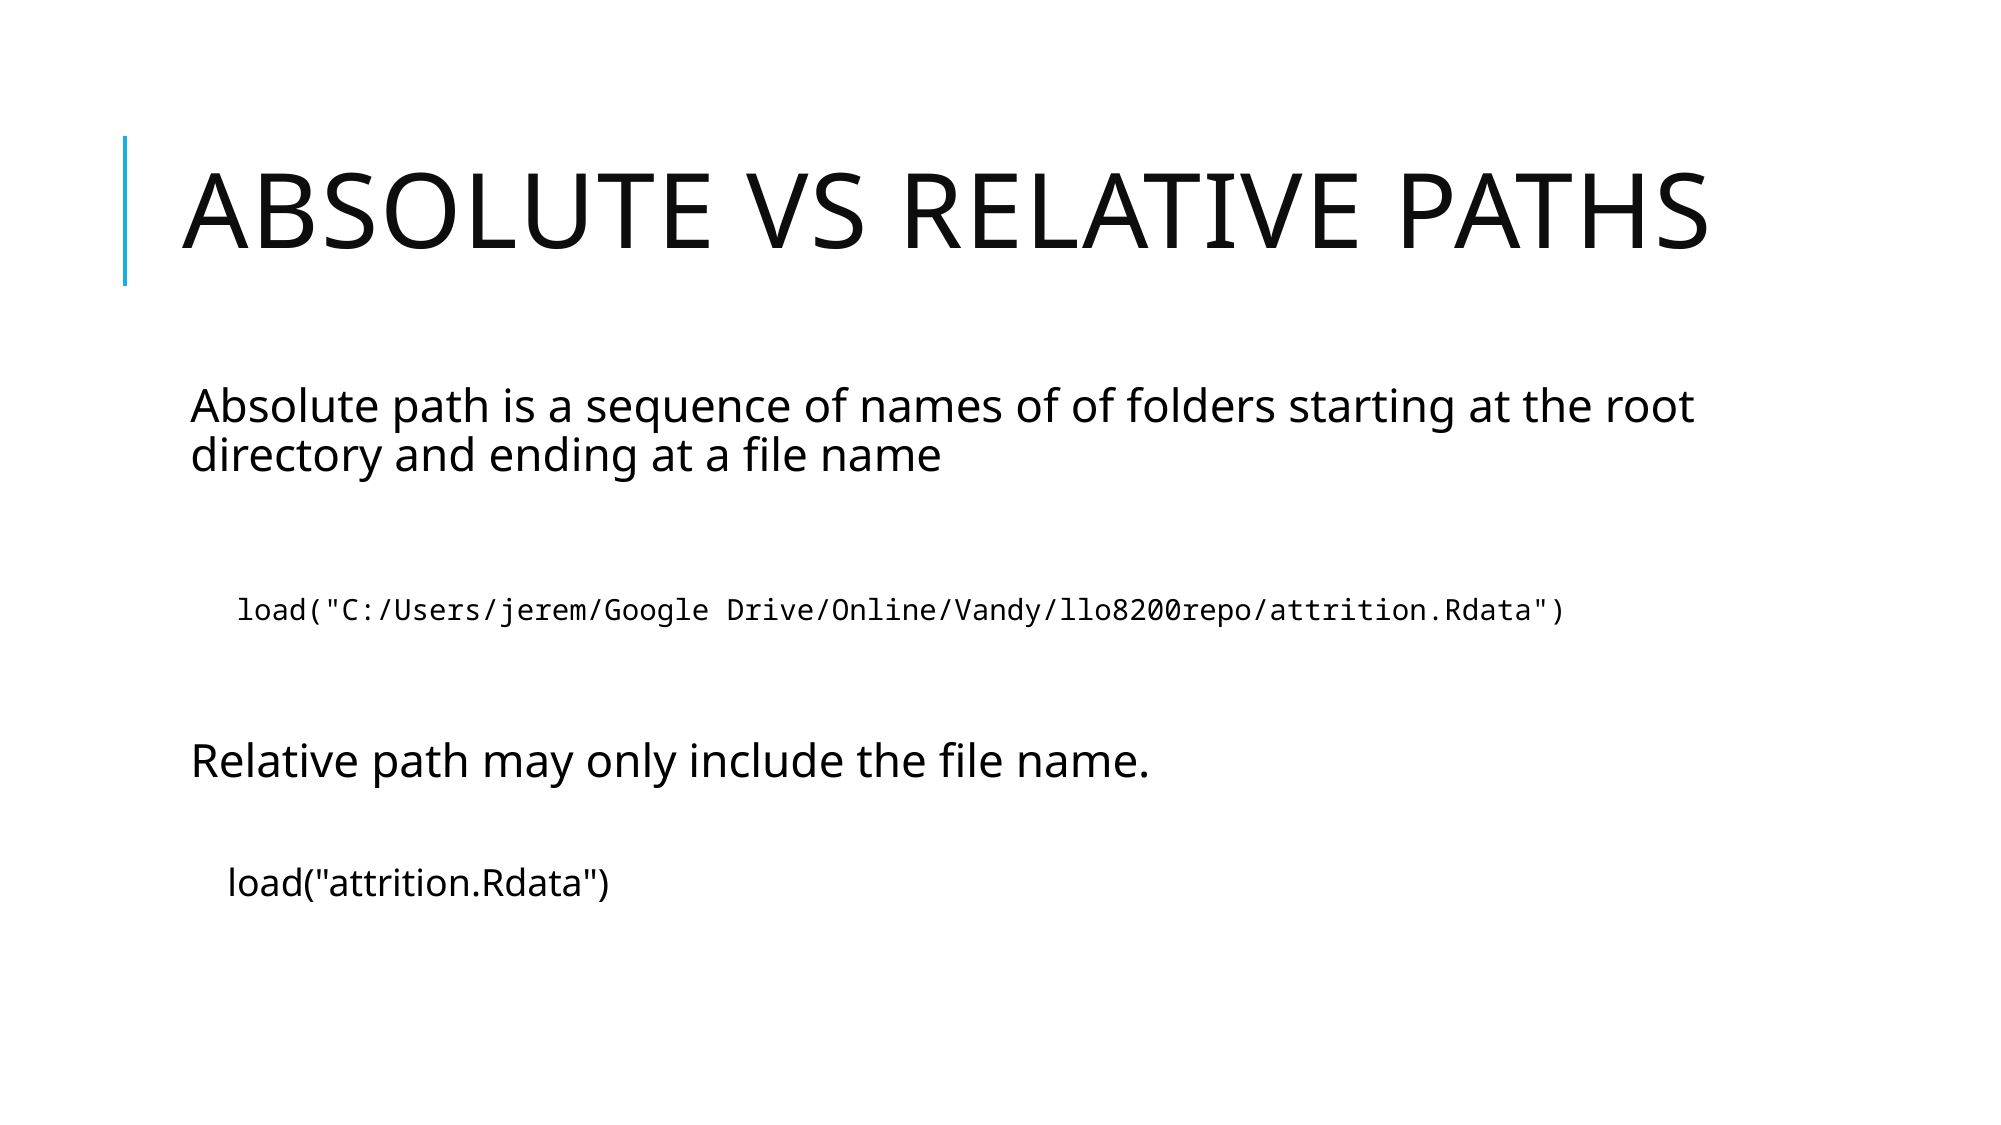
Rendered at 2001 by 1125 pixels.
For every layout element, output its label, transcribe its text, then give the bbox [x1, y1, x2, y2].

text_box load("C:/Users/jerem/Google Drive/Online/Vandy/llo8200repo/attrition.Rdata") [236, 590, 1757, 626]
title Absolute vs relative paths [168, 96, 1763, 342]
list Absolute path is a sequence of names of of folders starting at the root directory and ending at a file name Relative path may only include the file name. [168, 375, 1725, 1035]
text_box load("attrition.Rdata") [212, 851, 625, 912]
